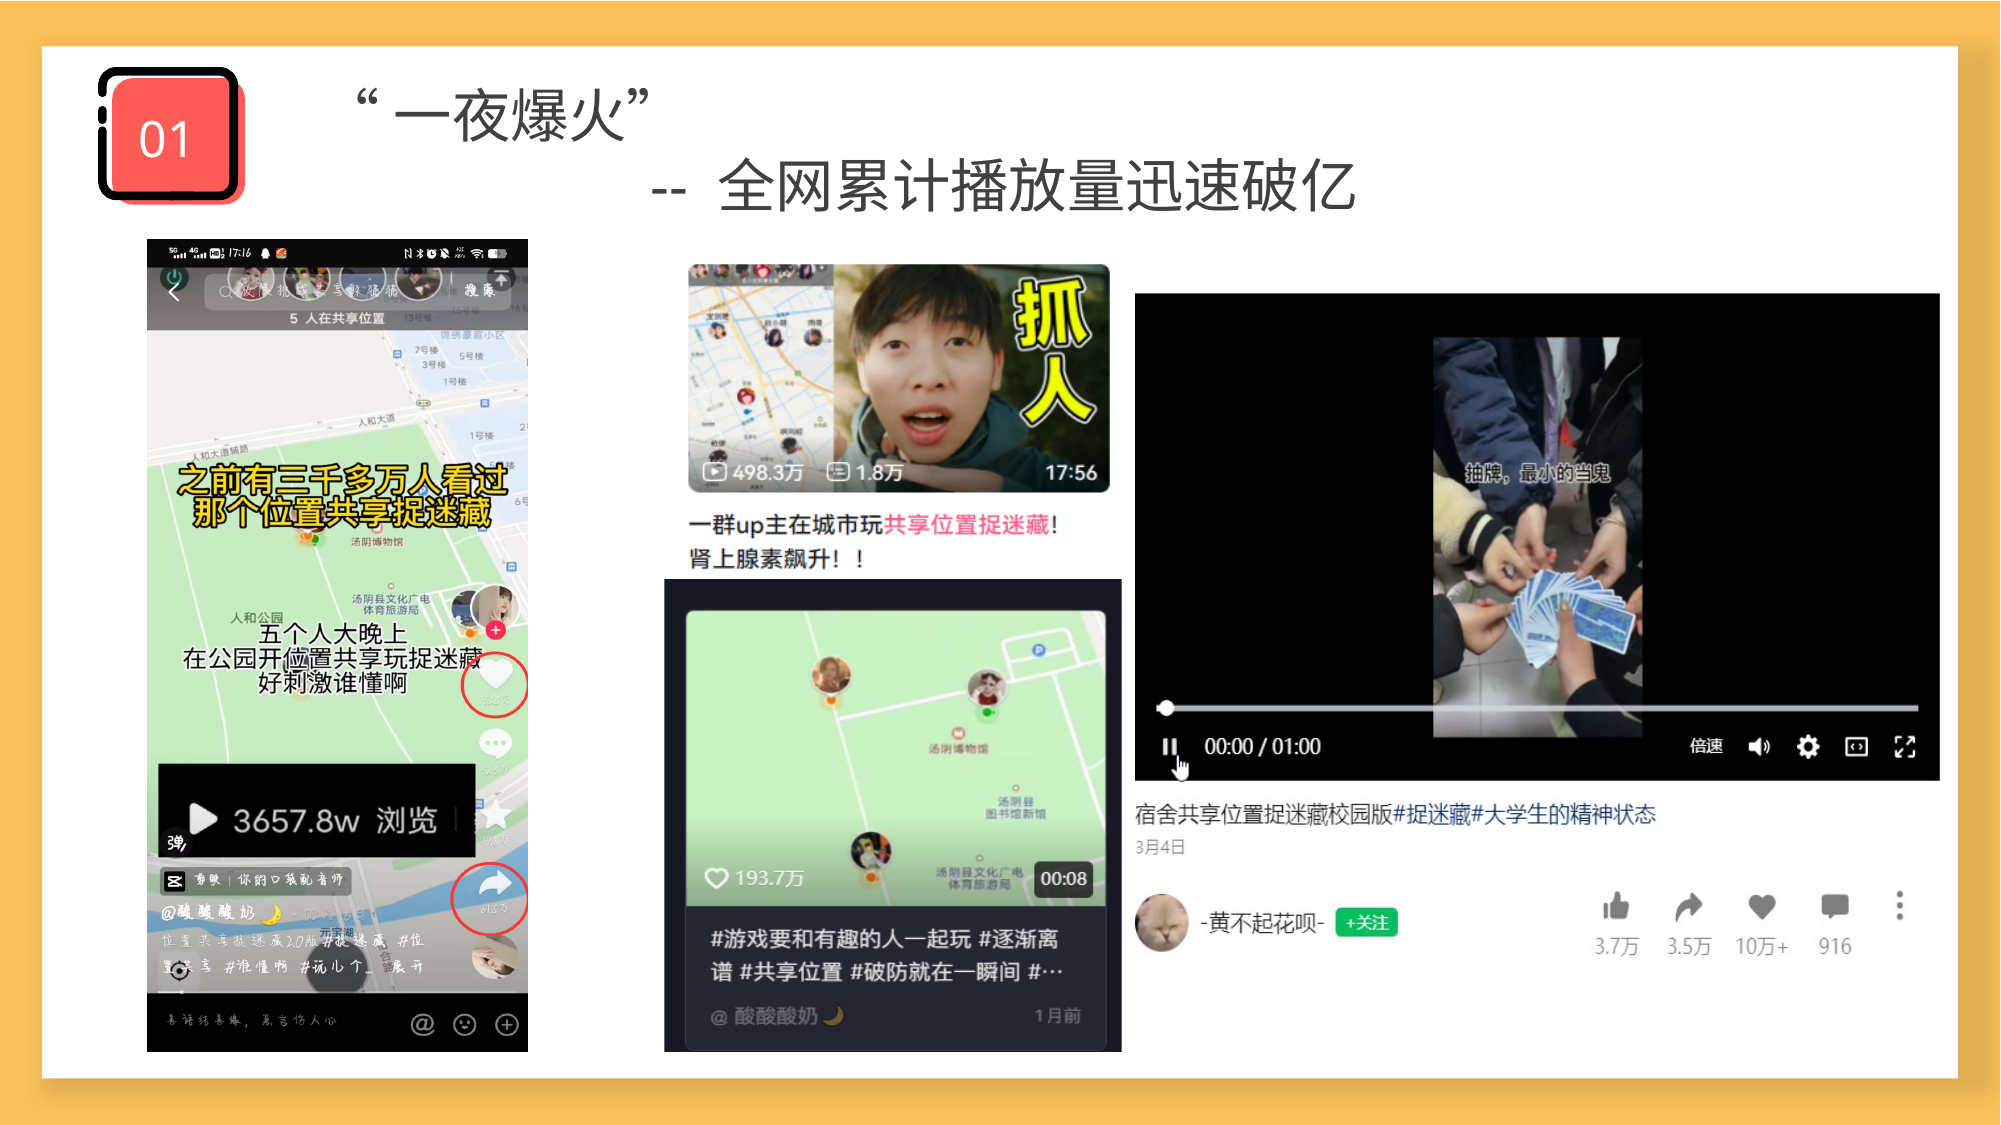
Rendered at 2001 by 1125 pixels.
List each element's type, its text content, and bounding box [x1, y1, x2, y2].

picture [147, 239, 528, 1052]
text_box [645, 239, 1135, 1052]
text_box “一夜爆火” -- 全网累计播放量迅速破亿 [254, 71, 1510, 226]
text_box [1134, 289, 1943, 977]
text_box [102, 71, 246, 205]
